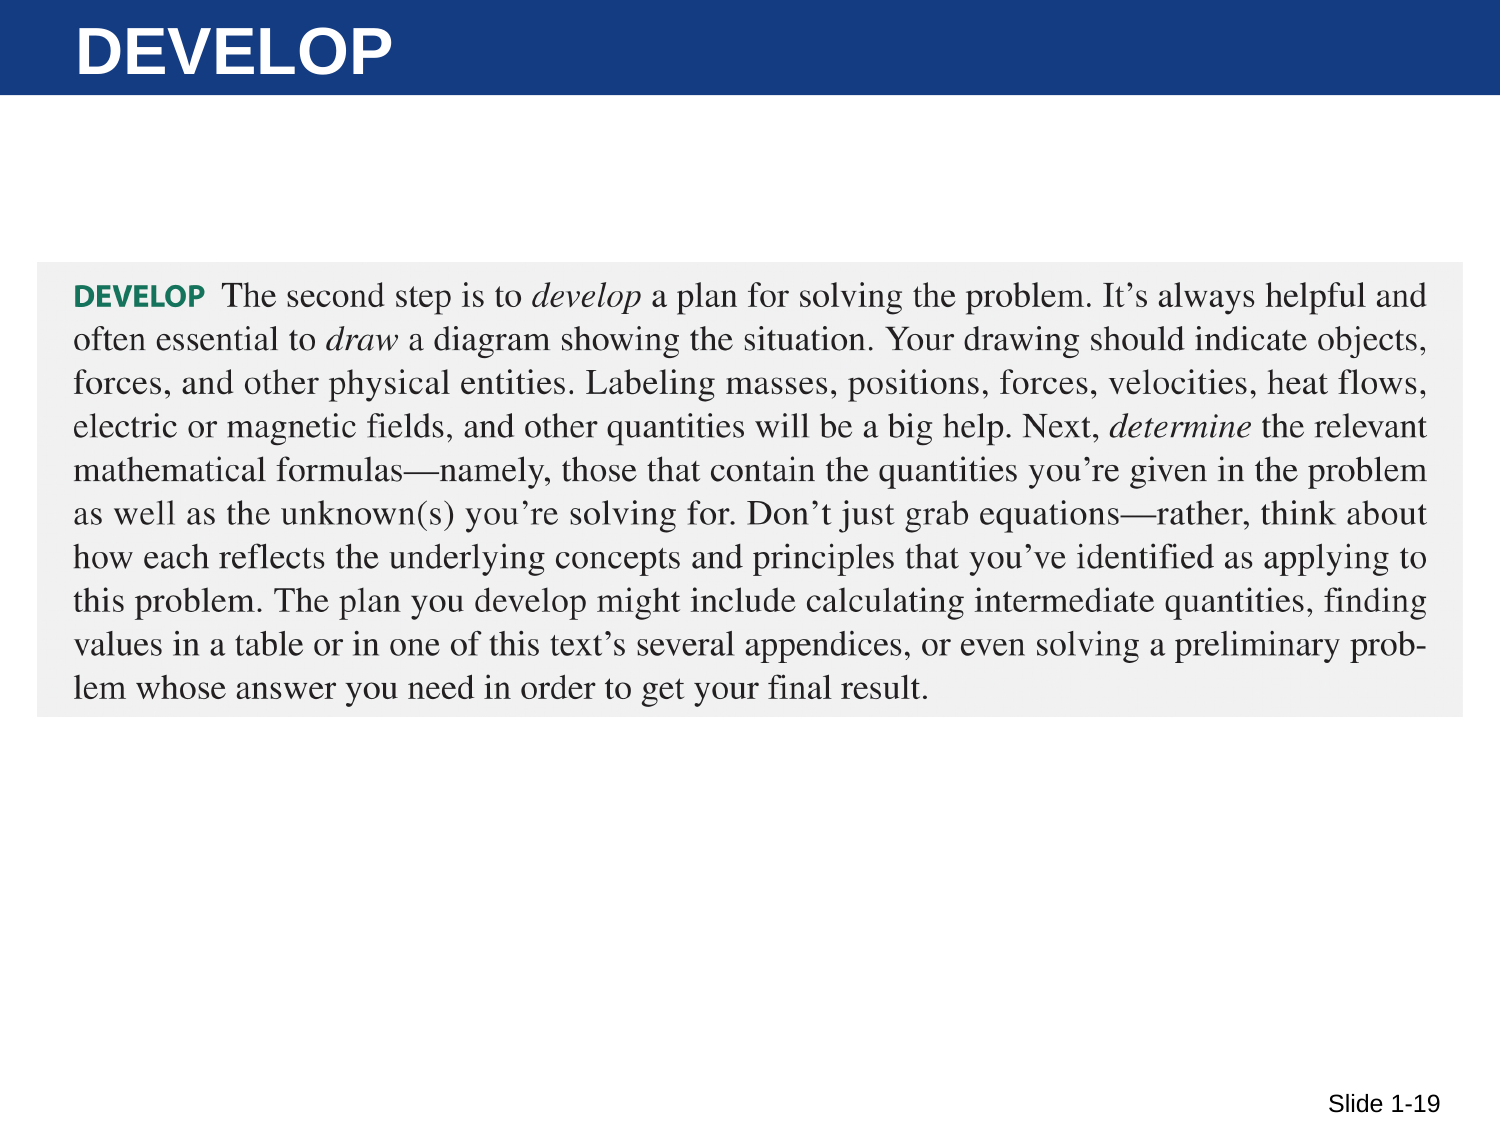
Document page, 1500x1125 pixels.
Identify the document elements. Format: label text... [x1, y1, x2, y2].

picture [37, 262, 1463, 718]
title DEVELOP [0, 0, 1500, 96]
